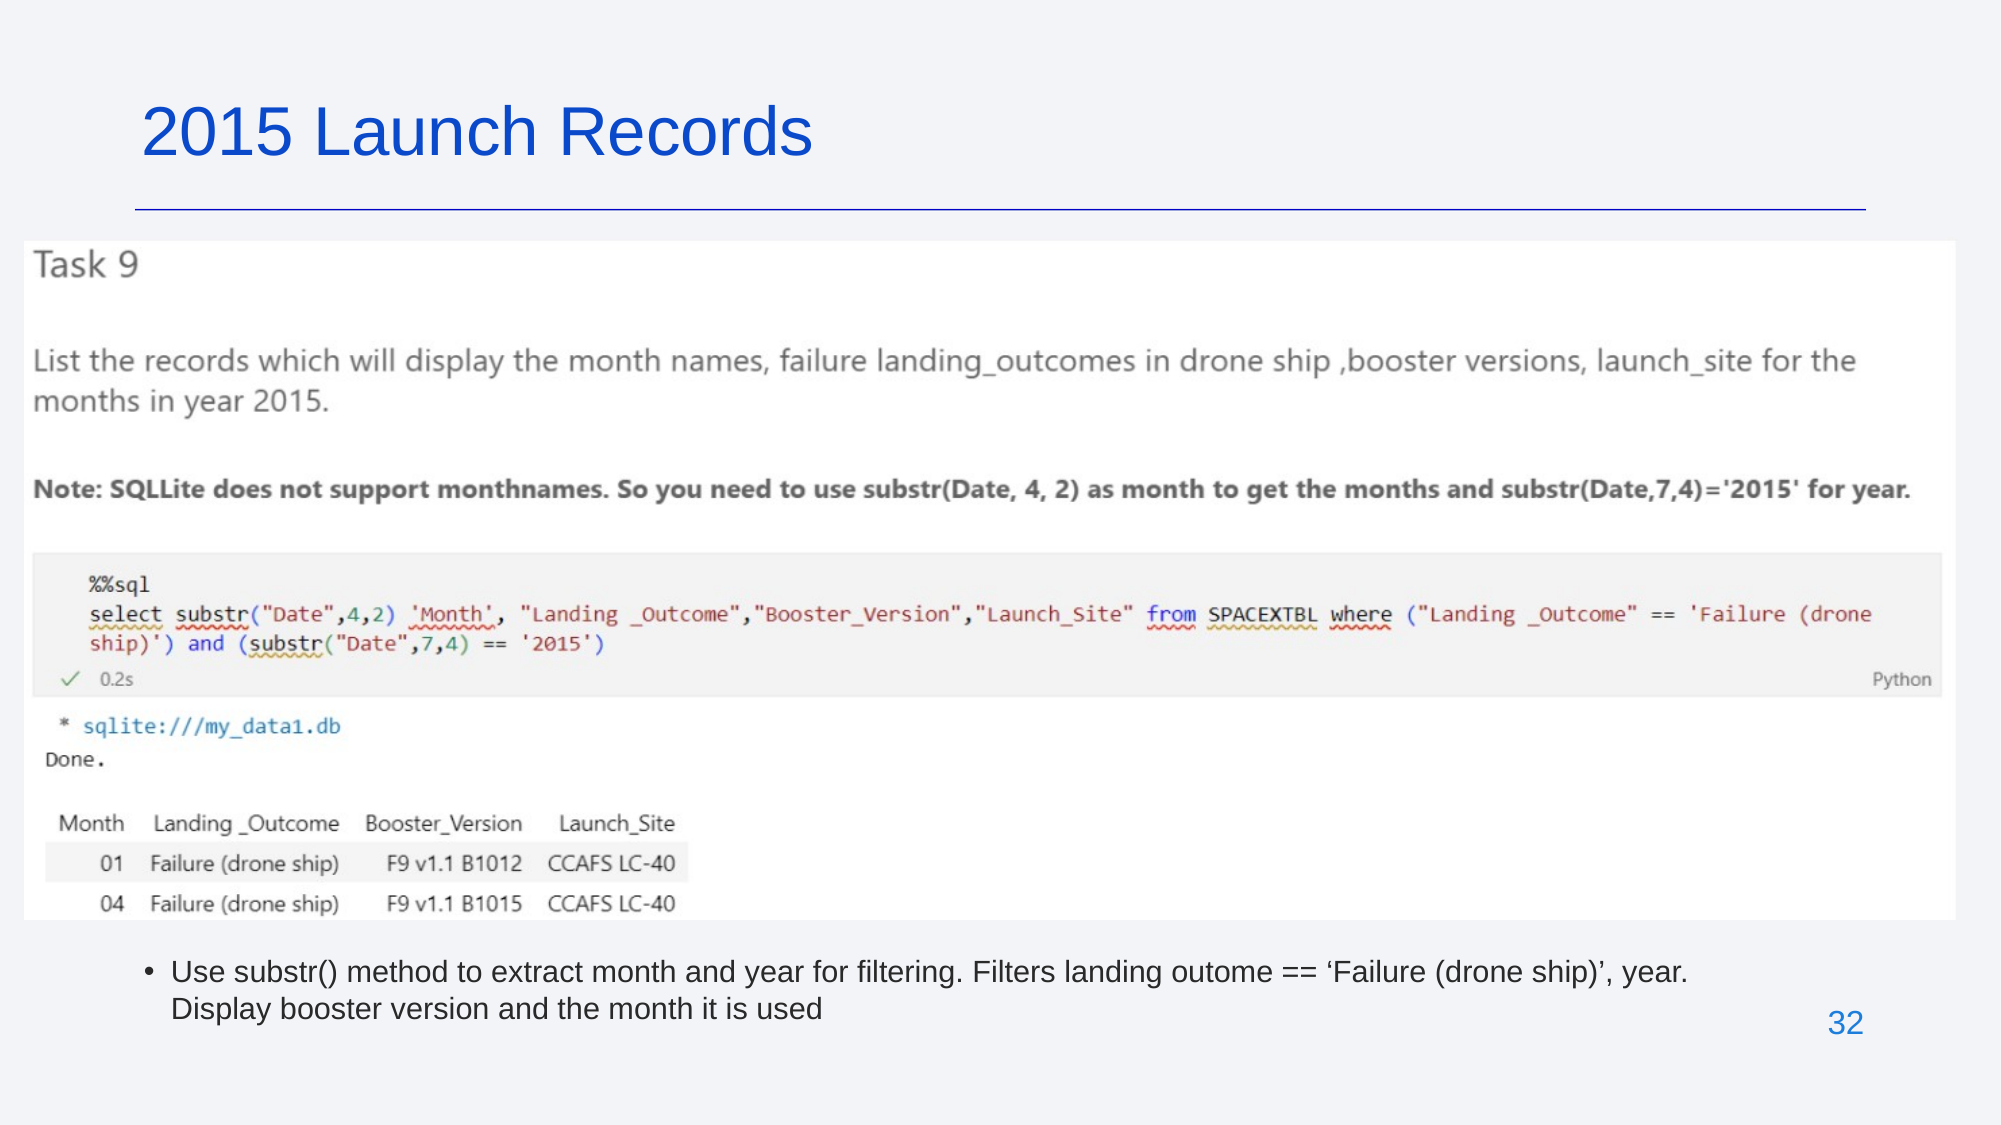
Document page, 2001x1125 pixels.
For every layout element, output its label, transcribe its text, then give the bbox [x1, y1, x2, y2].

picture [0, 0, 2001, 1125]
slide_number ‹#› [1429, 988, 1880, 1055]
list Use substr() method to extract month and year for filtering. Filters landing outome == ‘Failure (drone ship)’, year. Display booster version and the month it is used [126, 944, 1725, 1035]
text_box 2015 Launch Records [126, 88, 1852, 179]
